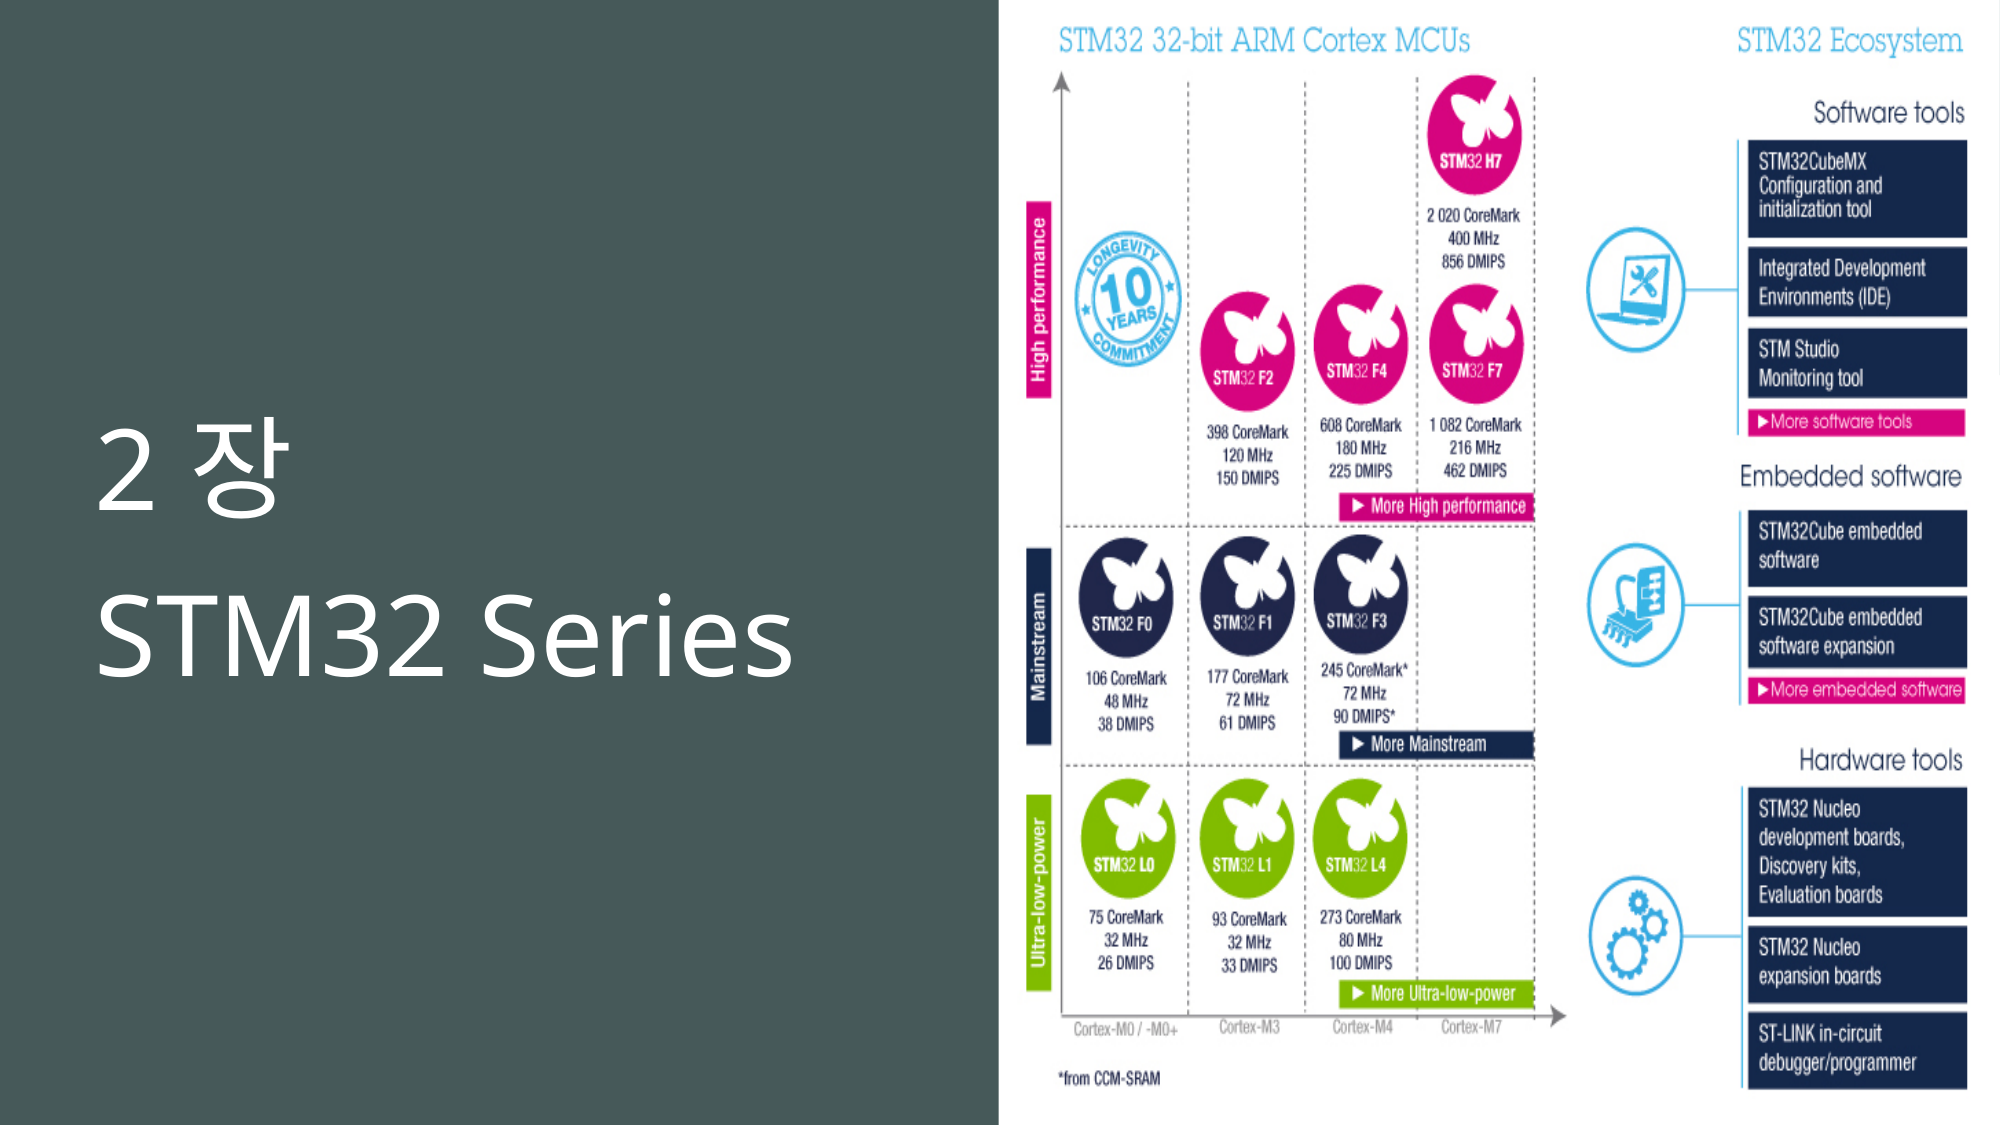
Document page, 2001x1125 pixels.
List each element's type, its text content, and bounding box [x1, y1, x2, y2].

text_box 2장 STM32 Series [79, 123, 912, 966]
text_box [0, 0, 999, 1125]
picture [999, 0, 1999, 1125]
